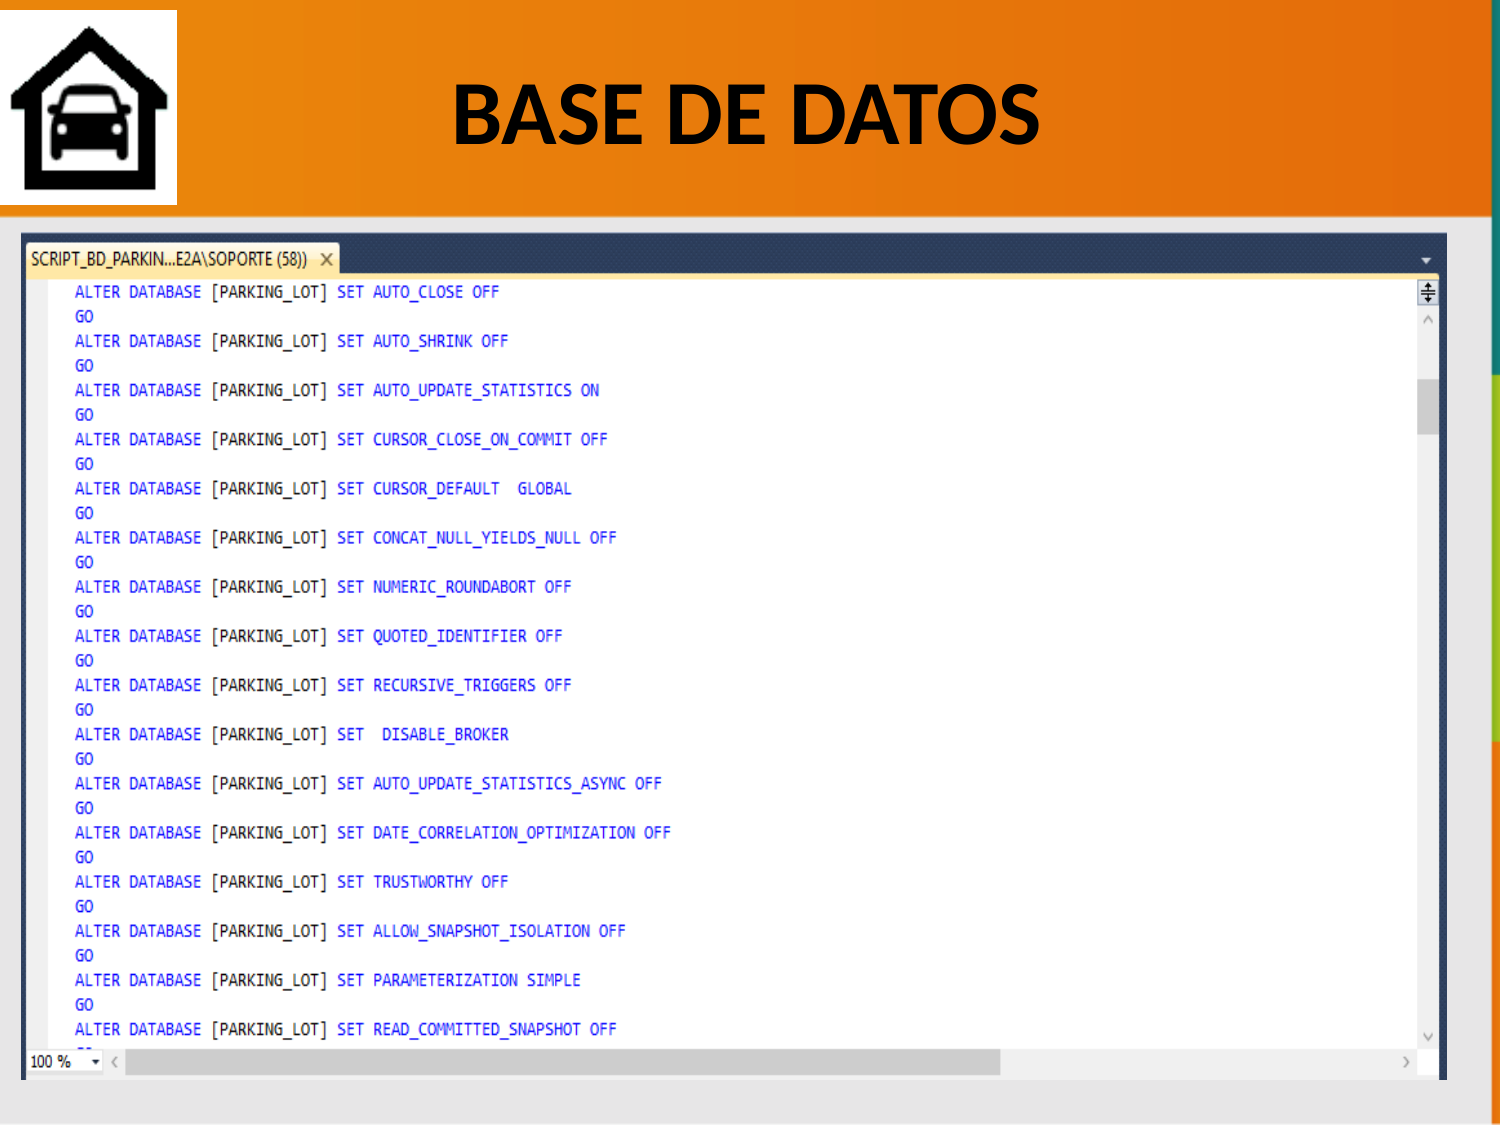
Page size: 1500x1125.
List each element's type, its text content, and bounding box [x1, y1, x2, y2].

title BASE DE DATOS [432, 30, 1062, 185]
picture [0, 0, 1500, 1125]
